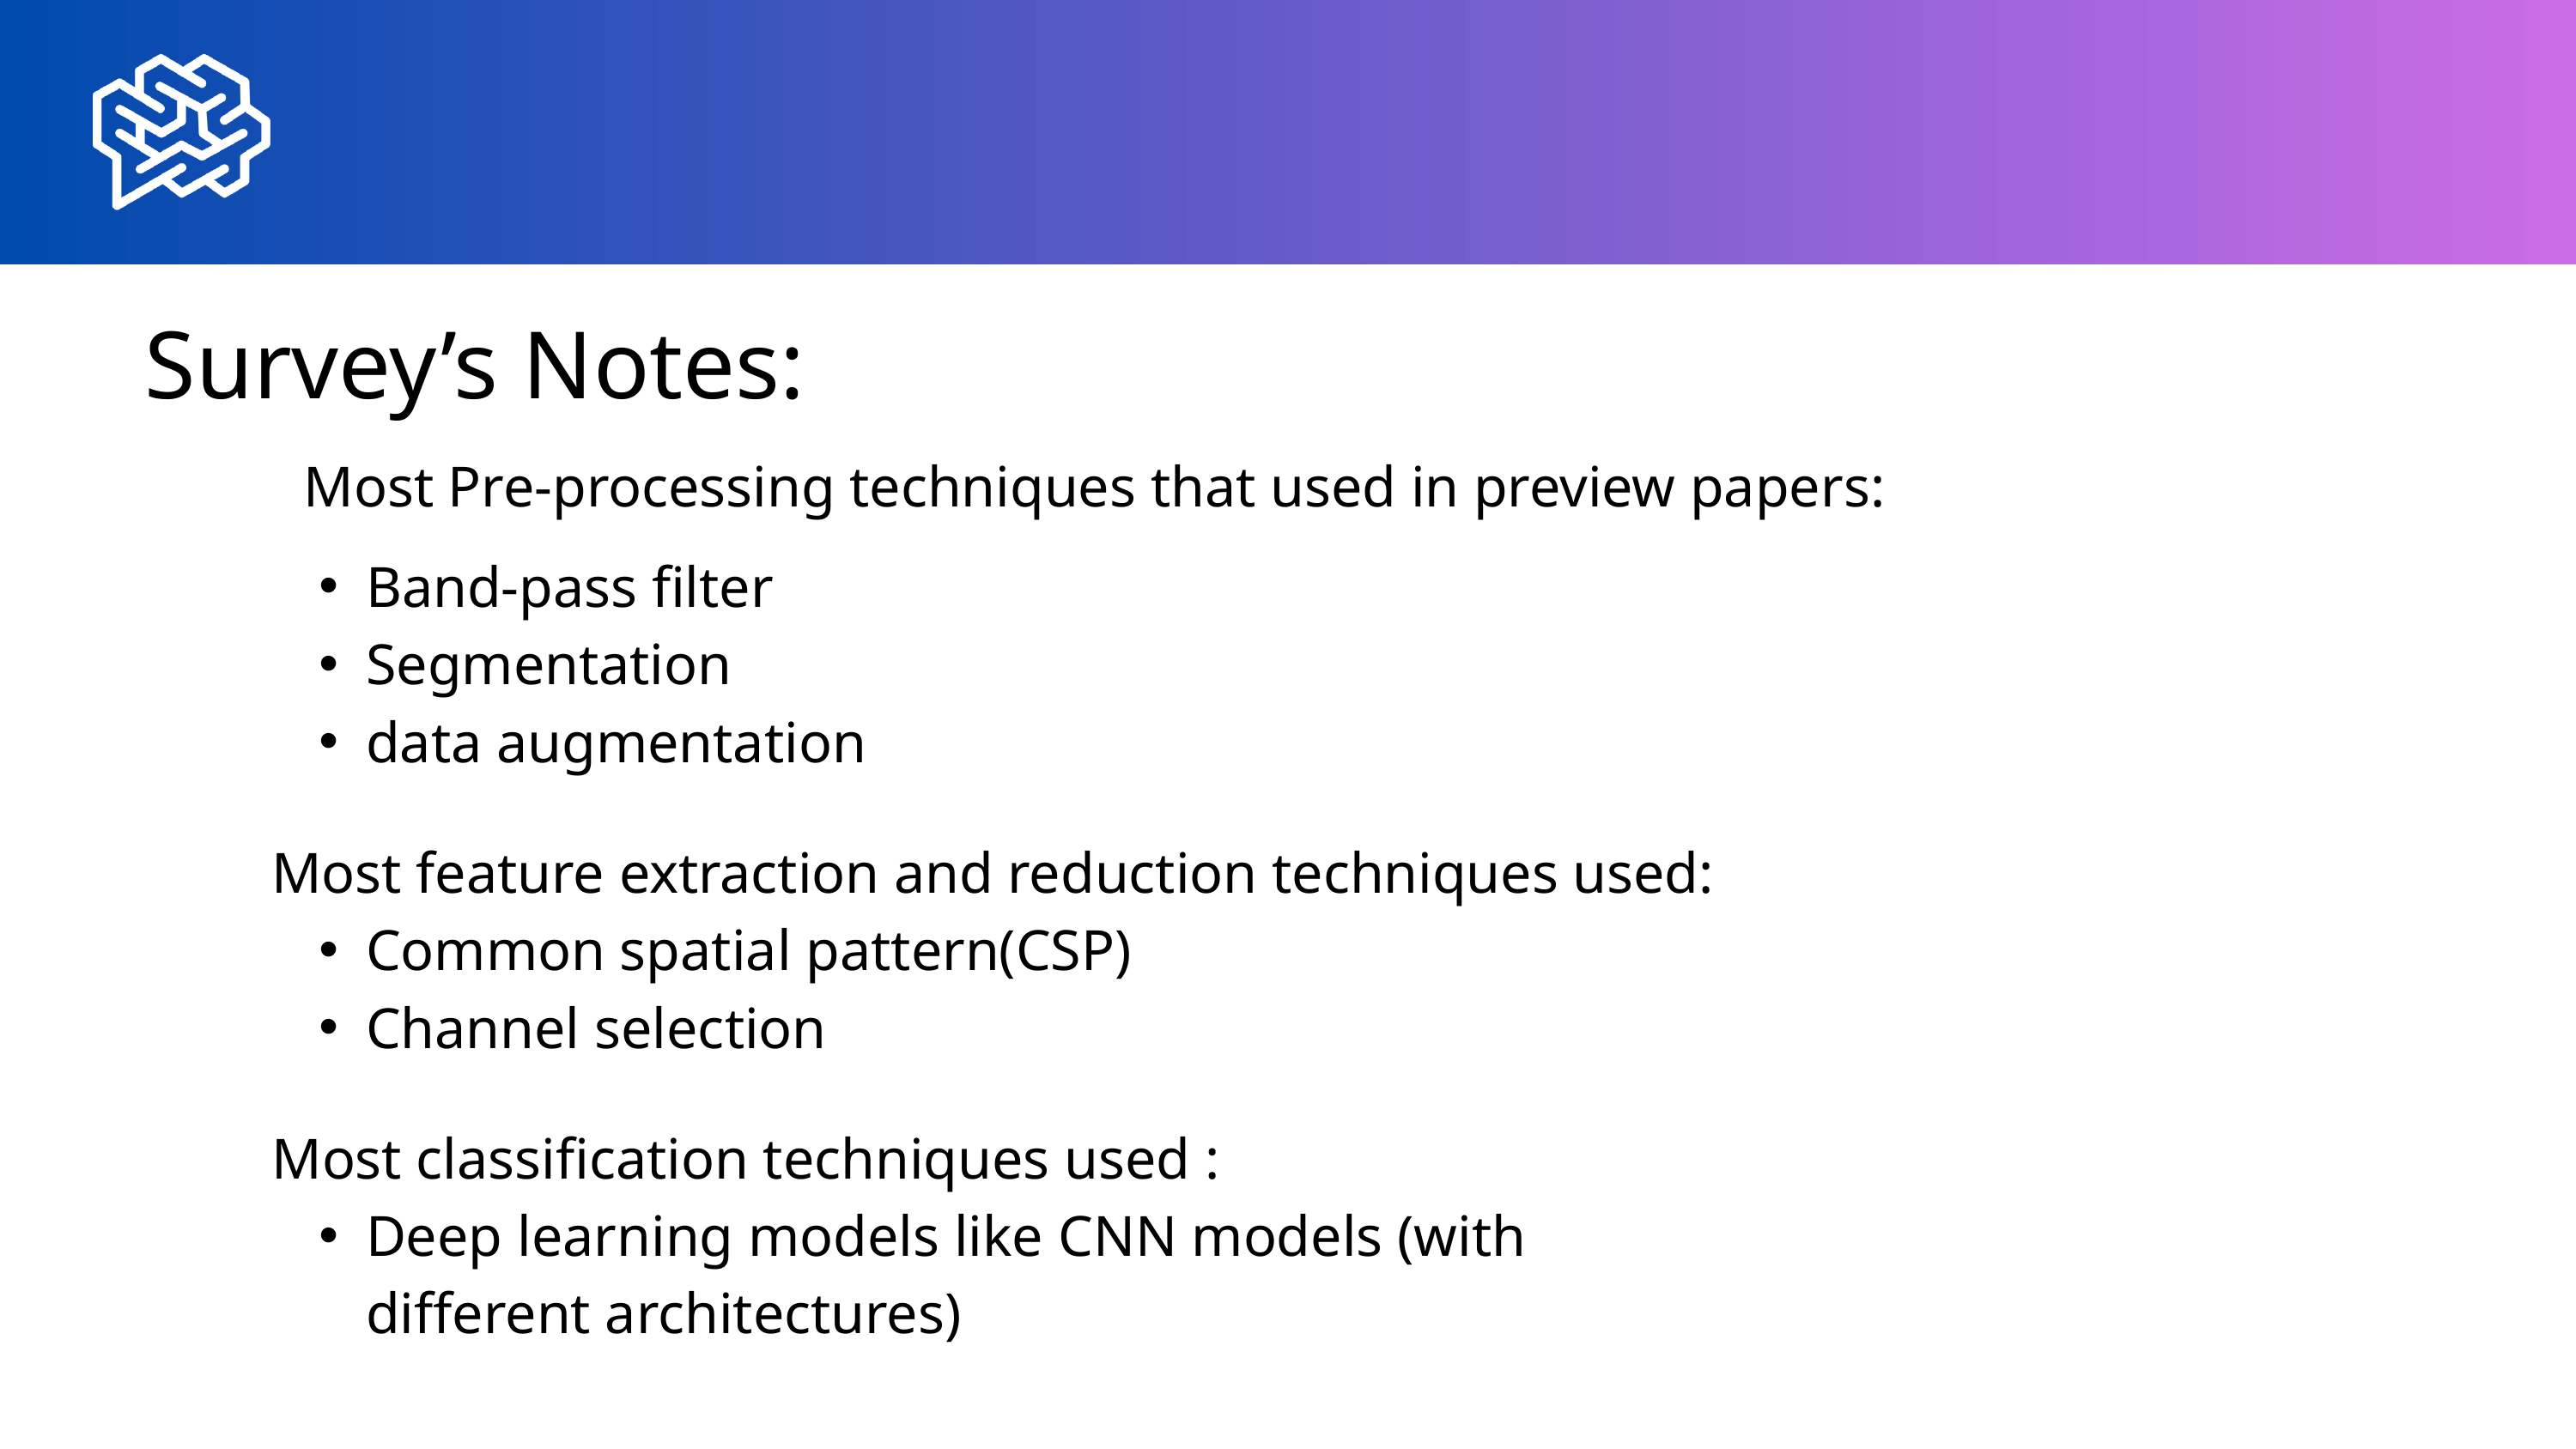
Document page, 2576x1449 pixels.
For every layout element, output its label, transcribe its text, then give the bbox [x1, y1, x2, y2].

text_box Band-pass filter Segmentation data augmentation [271, 540, 1344, 773]
text_box Survey’s Notes: [144, 287, 928, 418]
text_box Most classification techniques used : Deep learning models like CNN models (with different architectures) [271, 1112, 1708, 1345]
text_box Most Pre-processing techniques that used in preview papers: [271, 440, 1918, 596]
text_box Most feature extraction and reduction techniques used: Common spatial pattern(CSP) Channel selection [271, 826, 1807, 1059]
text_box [0, 0, 2576, 264]
